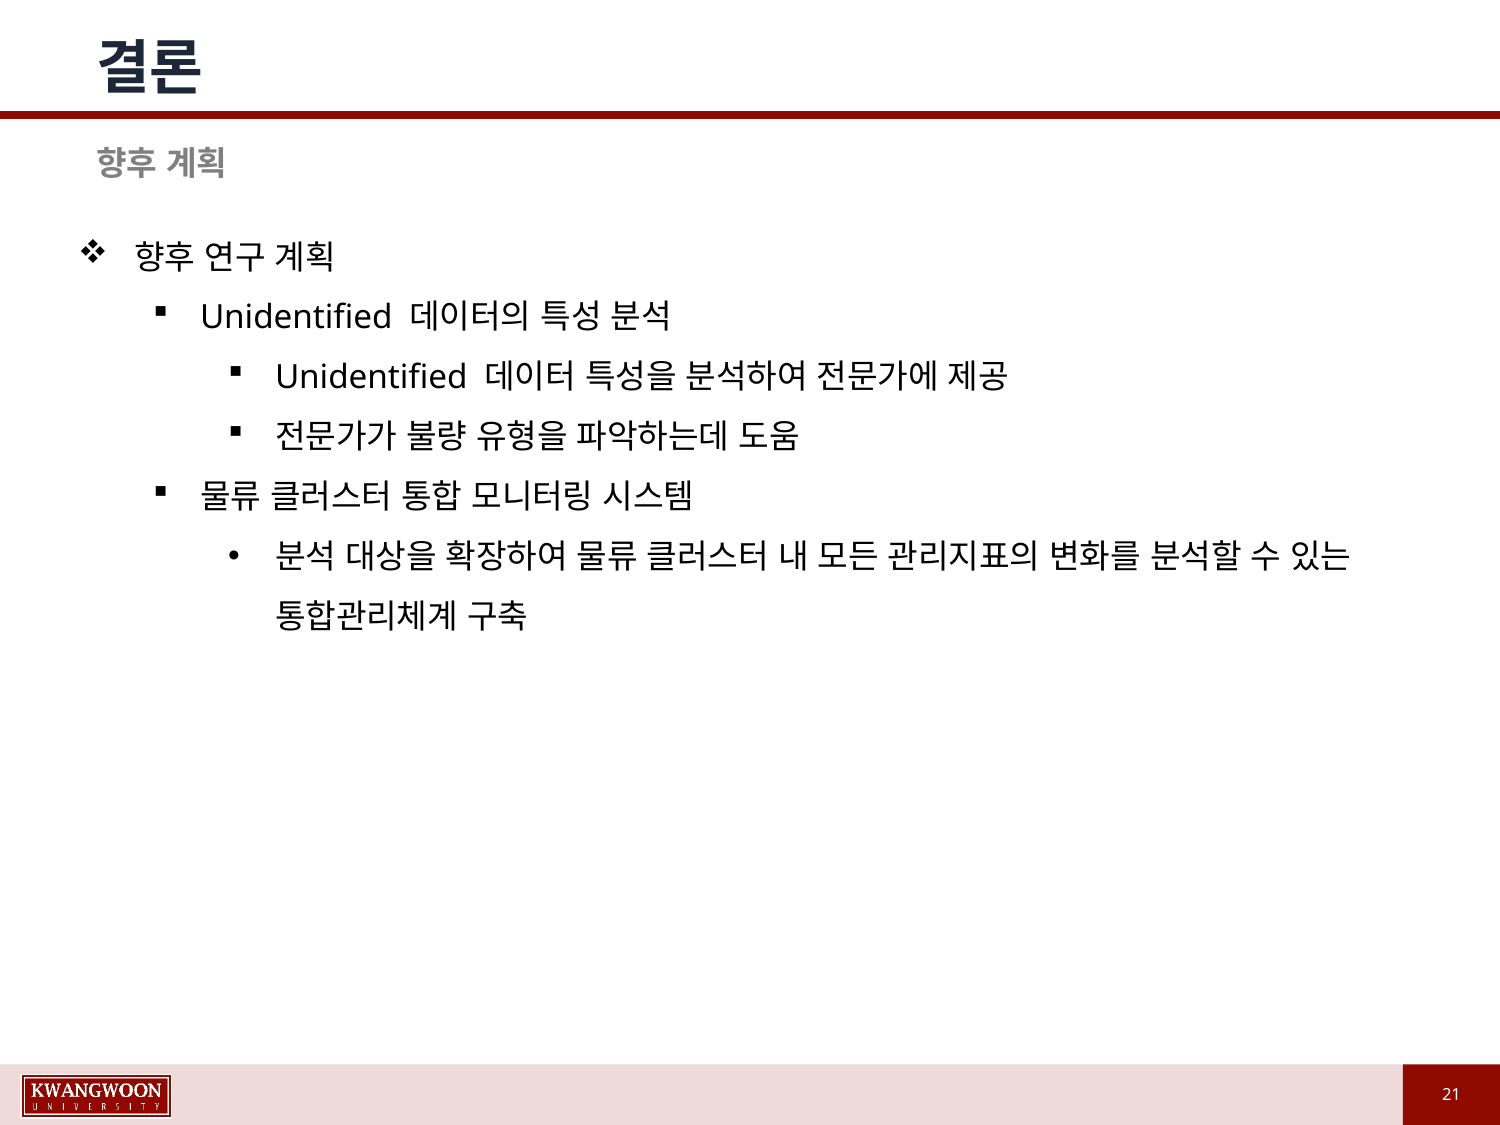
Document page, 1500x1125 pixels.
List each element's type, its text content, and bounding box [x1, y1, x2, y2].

picture [20, 1074, 172, 1119]
title 결론 [95, 38, 1449, 96]
list 향후 계획 [95, 141, 1449, 190]
text_box 향후 연구 계획 Unidentified 데이터의 특성 분석 Unidentified 데이터 특성을 분석하여 전문가에 제공 전문가가 불량 유형을 파악하는데 도움 물류 클러스터 통합 모니터링 시스템 분석 대상을 확장하여 물류 클러스터 내 모든 관리지표의 변화를 분석할 수 있는 통합관리체계 구축 [63, 208, 1415, 643]
